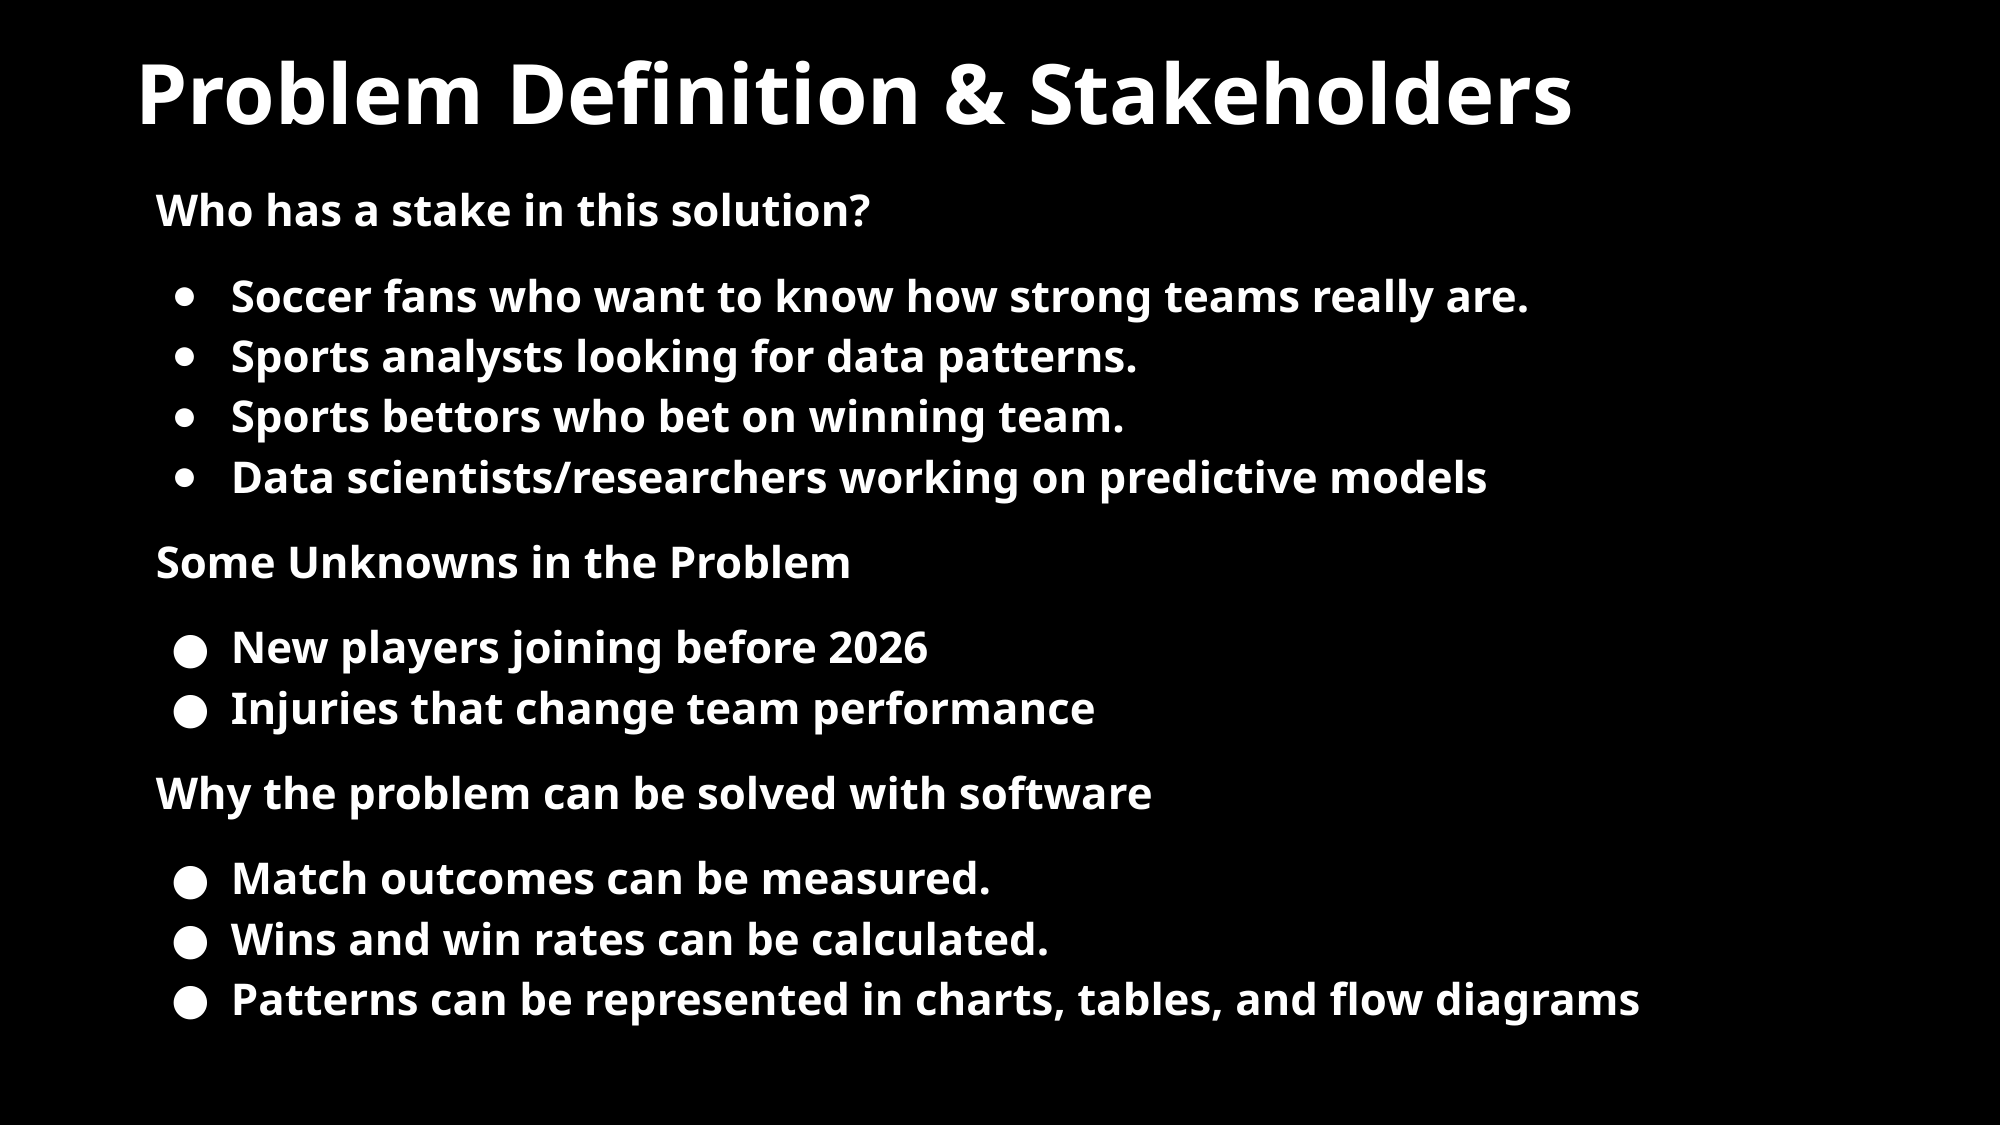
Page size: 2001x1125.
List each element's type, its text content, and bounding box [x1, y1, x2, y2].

text_box Problem Definition & Stakeholders [120, 33, 1911, 149]
text_box Who has a stake in this solution? Soccer fans who want to know how strong teams really are. Sports analysts looking for data patterns. Sports bettors who bet on winning team. Data scientists/researchers working on predictive models Some Unknowns in the Problem New players joining before 2026 Injuries that change team performance Why the problem can be solved with software Match outcomes can be measured. Wins and win rates can be calculated. Patterns can be represented in charts, tables, and flow diagrams [140, 167, 1891, 1125]
